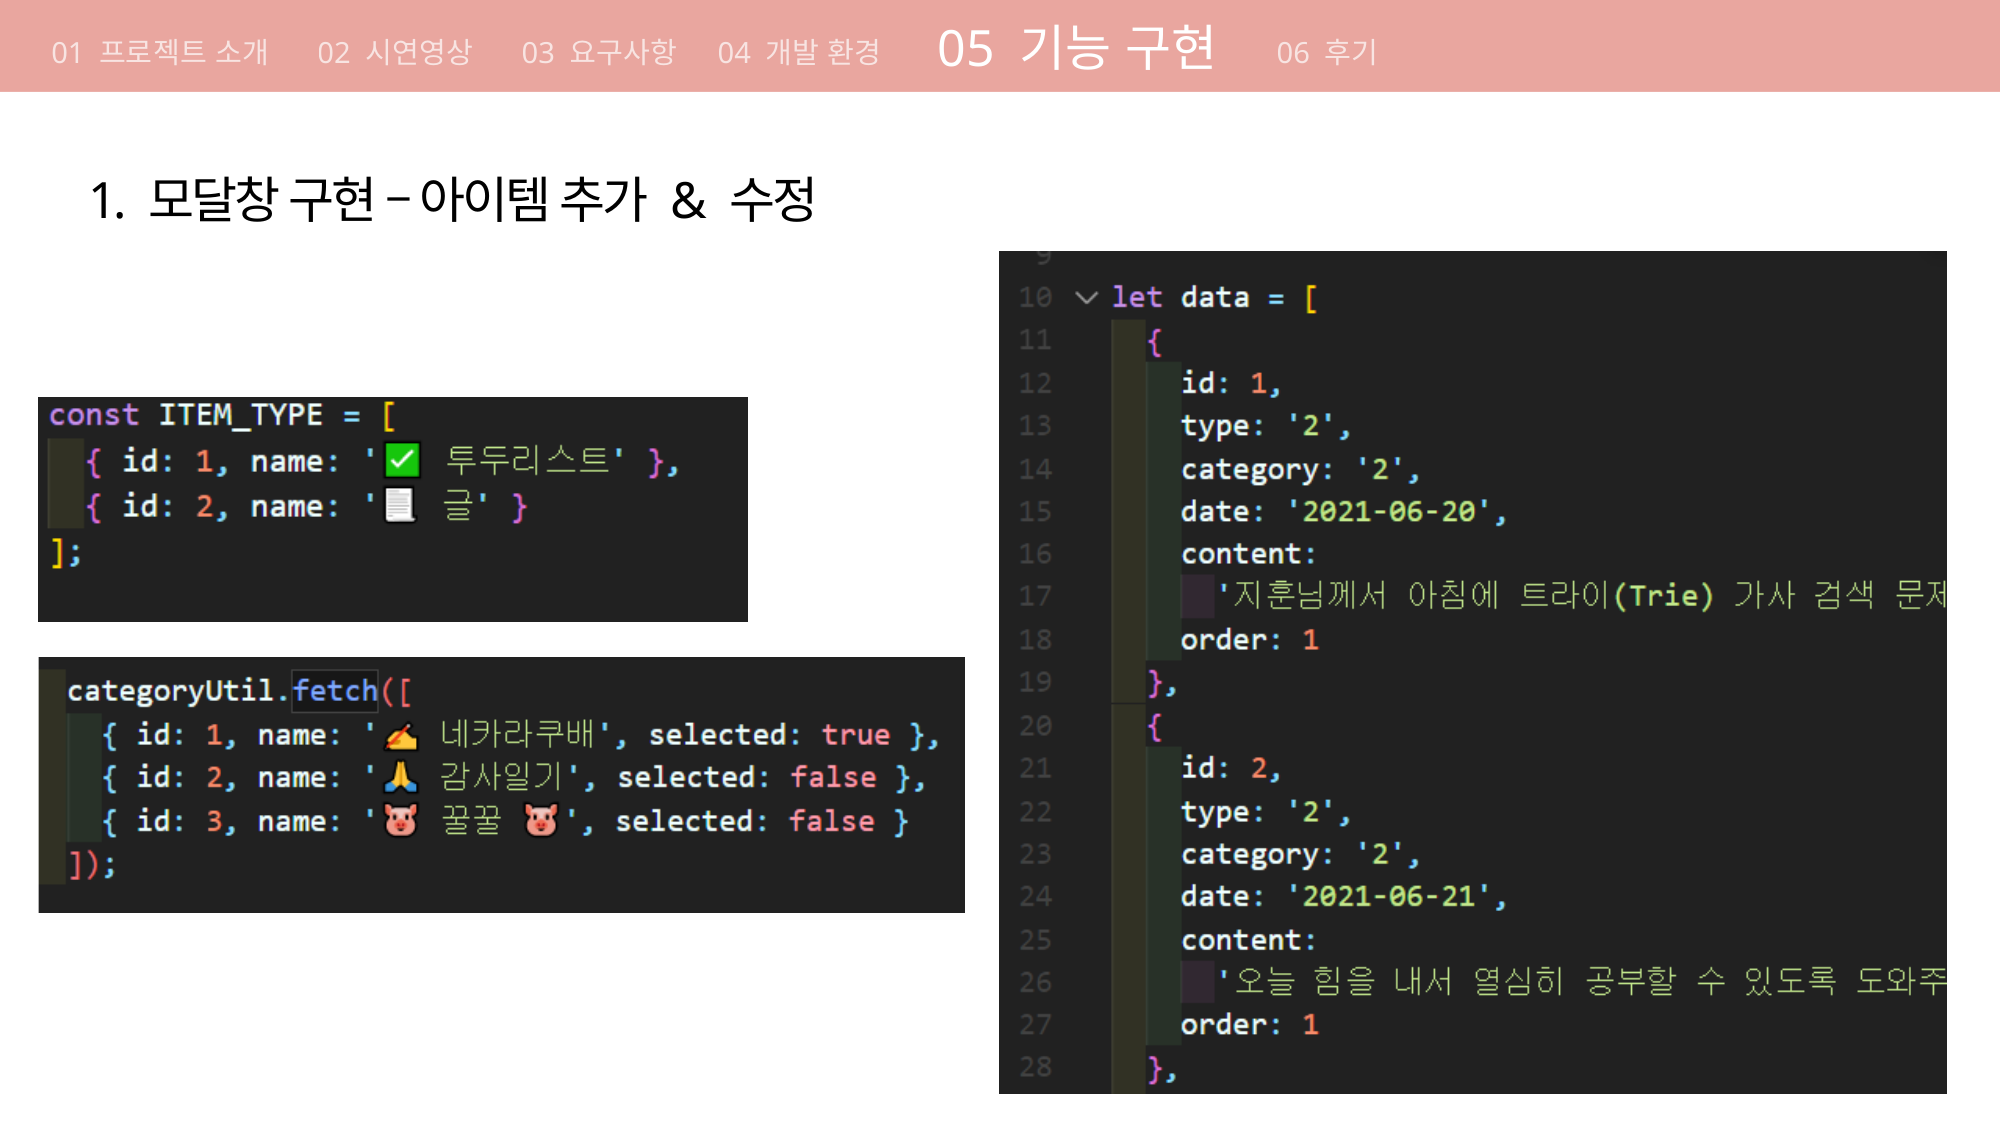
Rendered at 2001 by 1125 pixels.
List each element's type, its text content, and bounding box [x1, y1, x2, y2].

text_box 06 후기 [1261, 26, 1394, 77]
text_box 01 프로젝트 소개 02 시연영상 03 요구사항 04 개발 환경 [36, 26, 897, 77]
picture [999, 251, 1947, 1094]
text_box [0, 0, 2000, 93]
picture [38, 397, 748, 622]
picture [38, 657, 965, 913]
text_box 05 기능 구현 [923, 8, 1233, 84]
text_box 1. 모달창 구현 – 아이템 추가 & 수정 [72, 126, 1014, 252]
